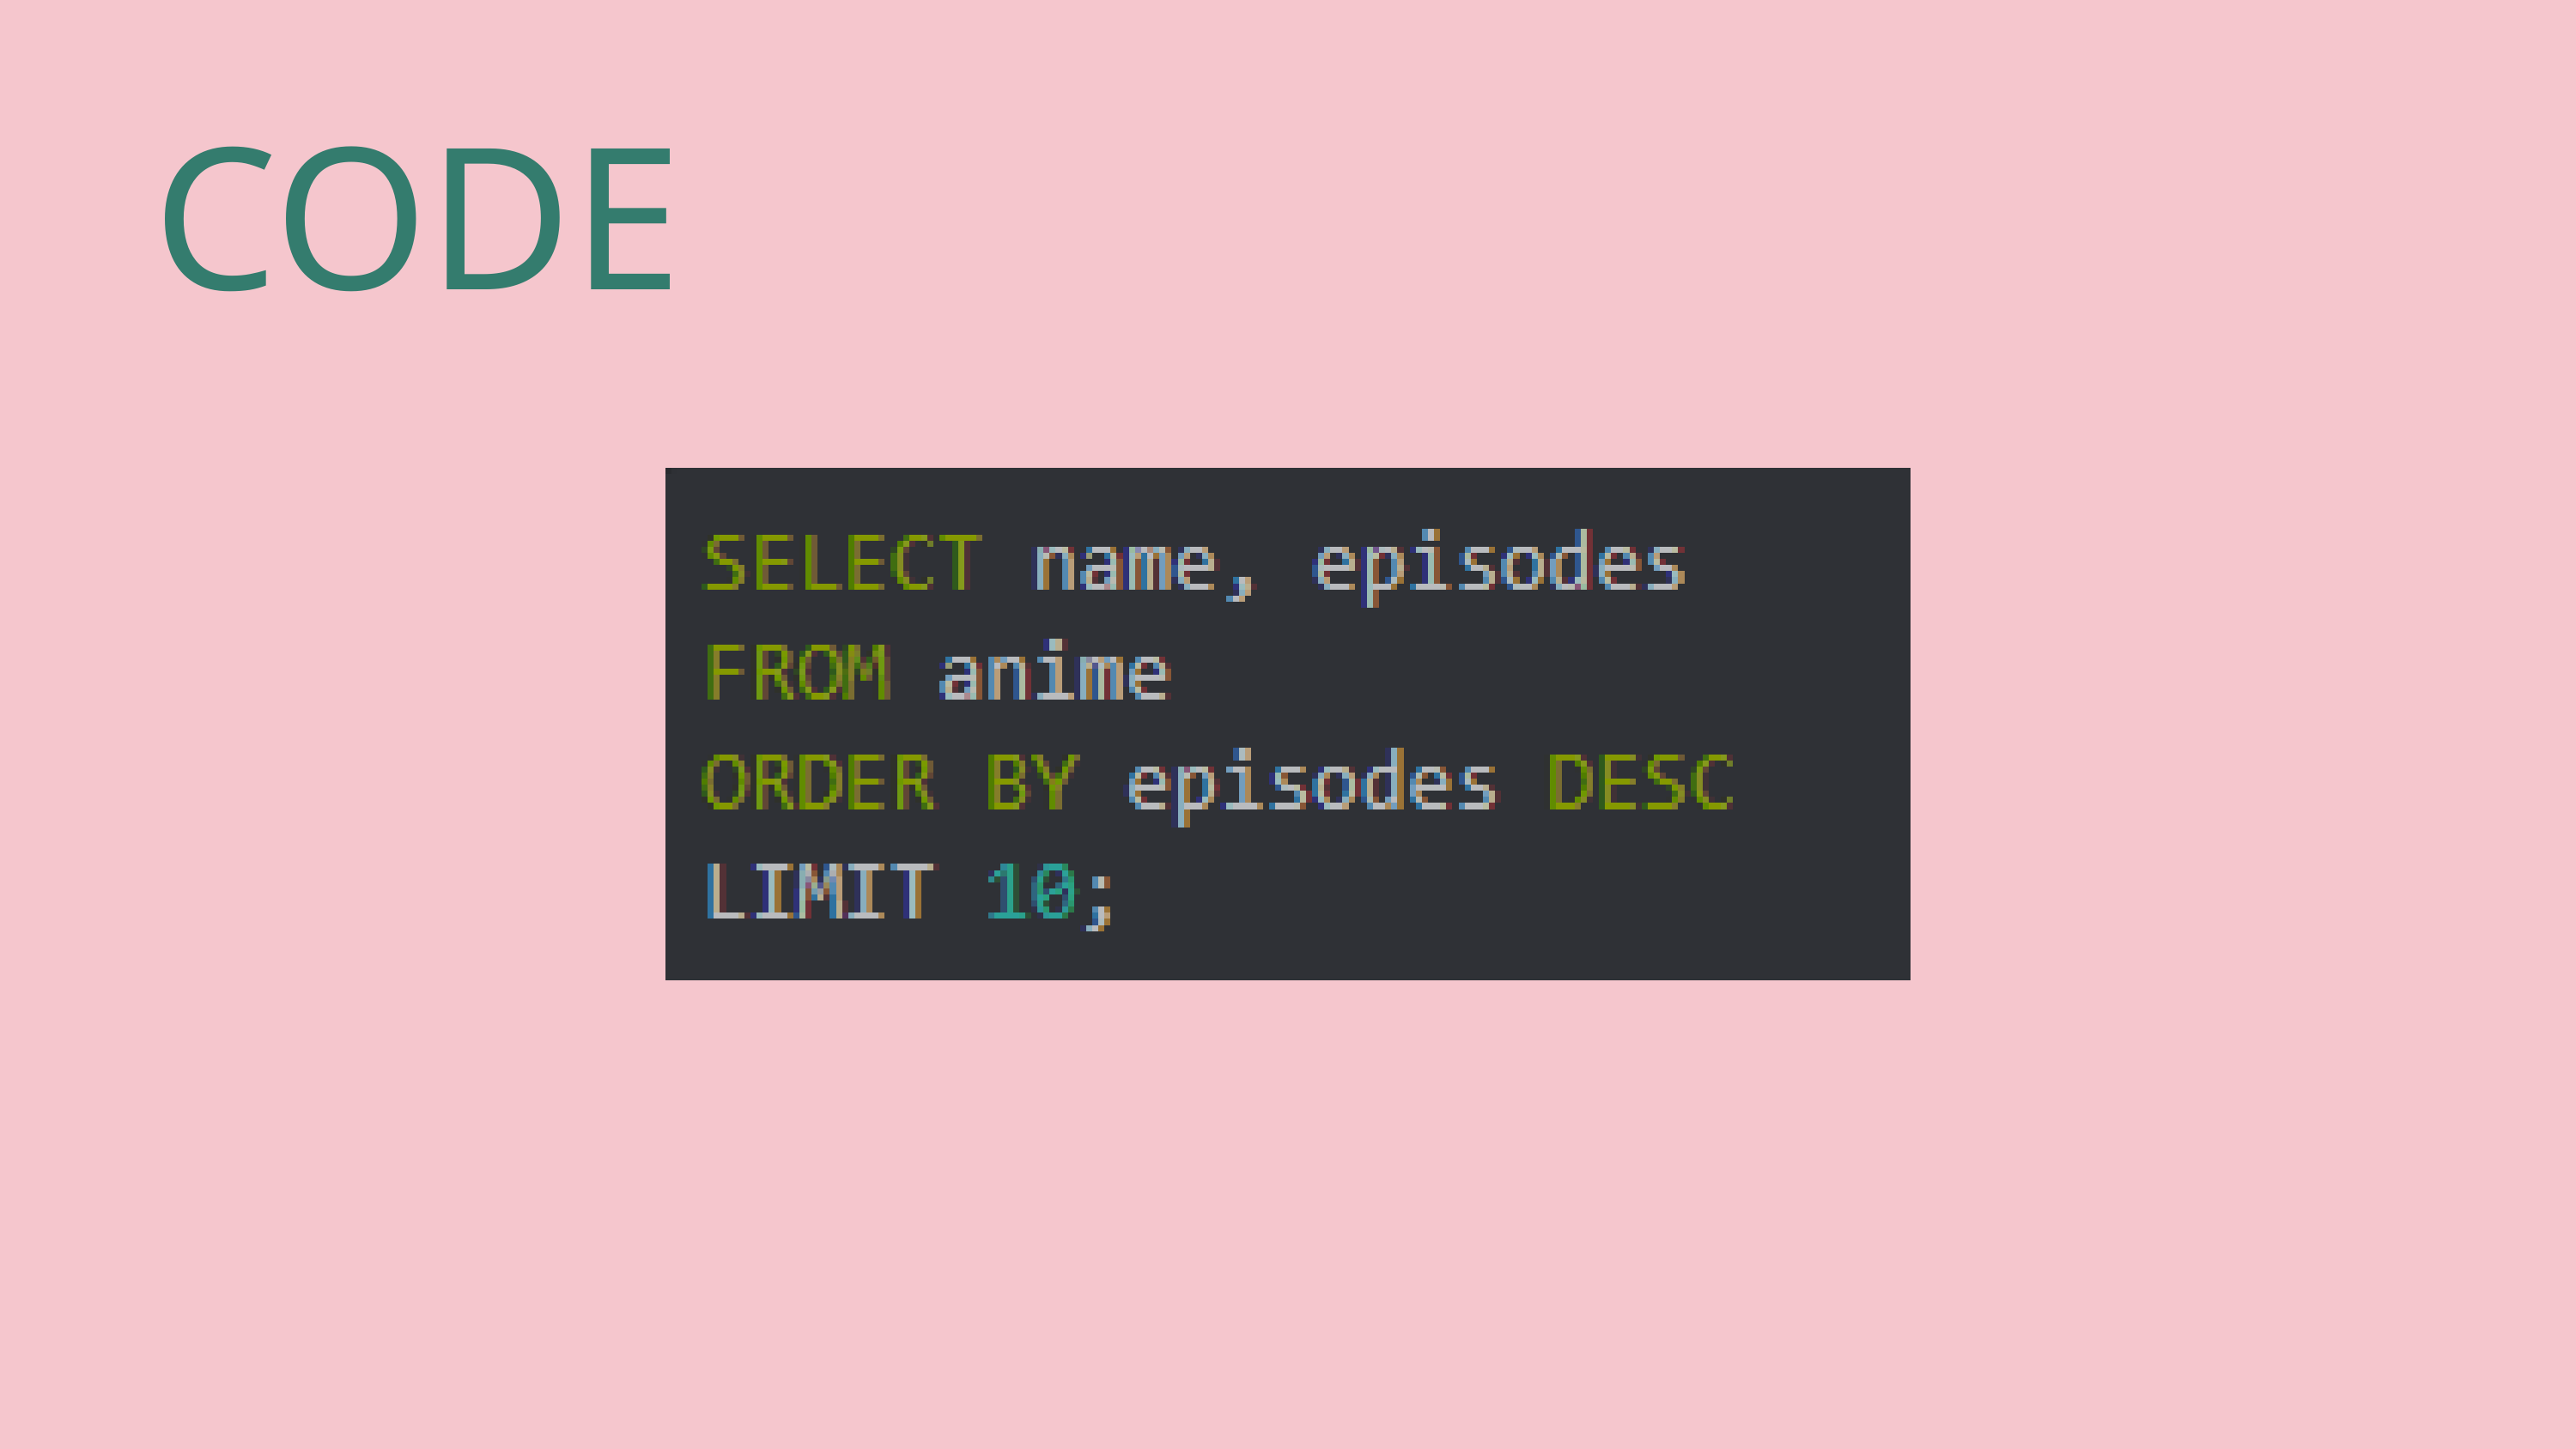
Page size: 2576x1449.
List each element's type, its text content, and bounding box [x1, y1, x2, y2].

picture [665, 468, 1911, 981]
text_box CODE [144, 180, 691, 330]
